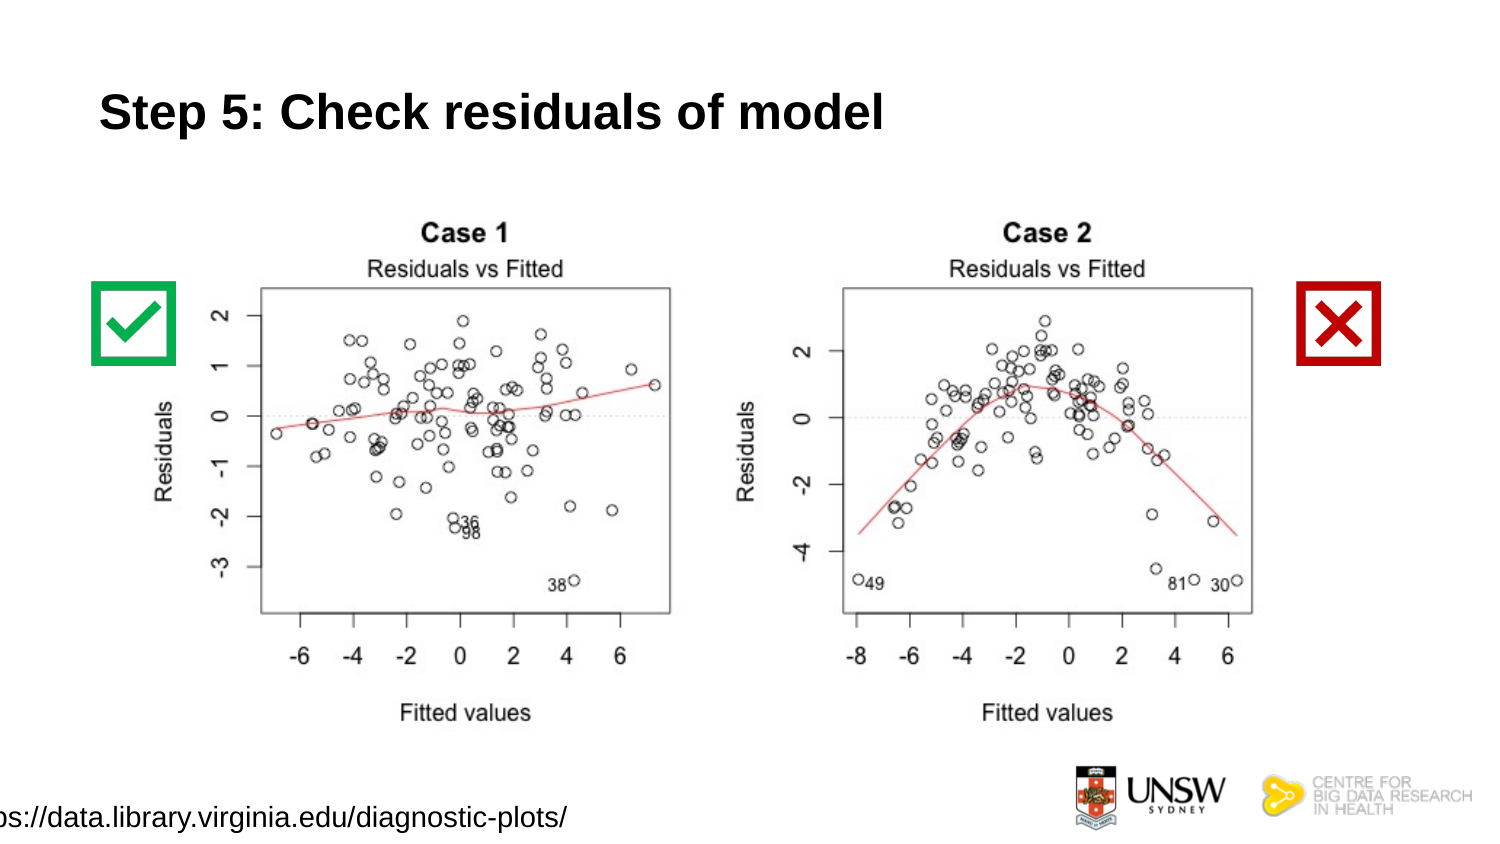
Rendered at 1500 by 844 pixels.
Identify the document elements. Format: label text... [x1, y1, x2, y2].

picture [58, 174, 1495, 844]
title Step 5: Check residuals of model [98, 79, 1449, 140]
text_box https://data.library.virginia.edu/diagnostic-plots/ [0, 790, 696, 841]
